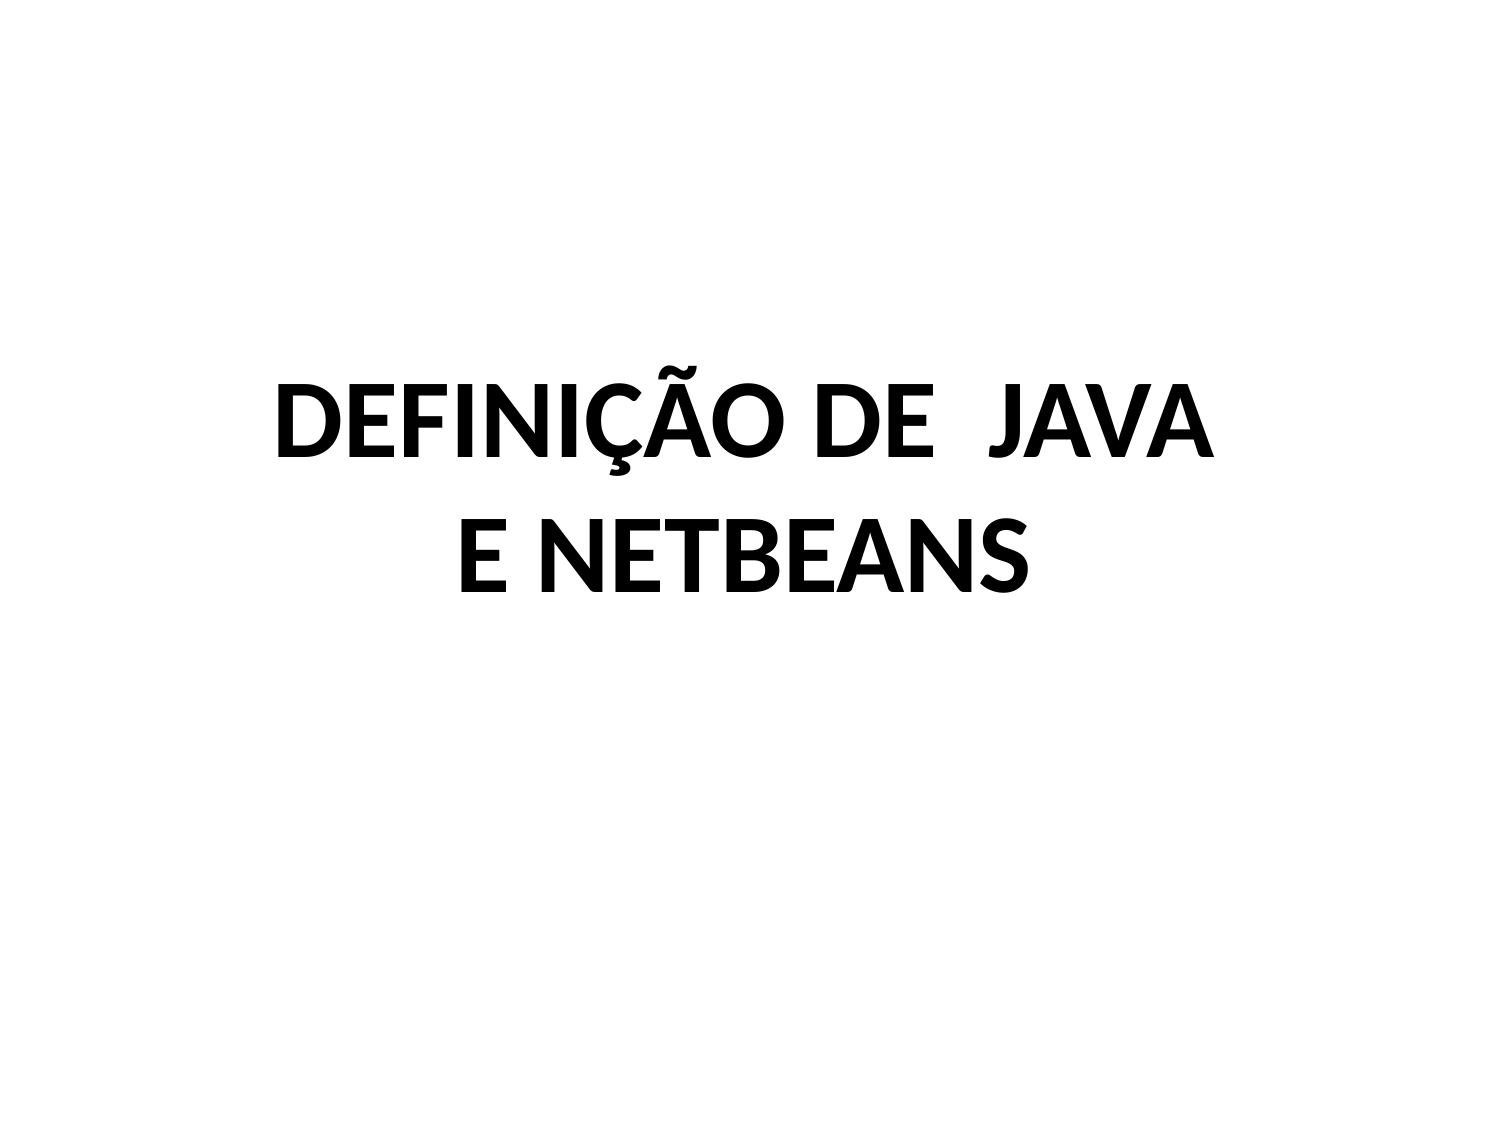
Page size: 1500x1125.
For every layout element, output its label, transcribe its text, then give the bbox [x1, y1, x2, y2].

text_box DEFINIÇÃO DE JAVA E NETBEANS [242, 338, 1247, 623]
